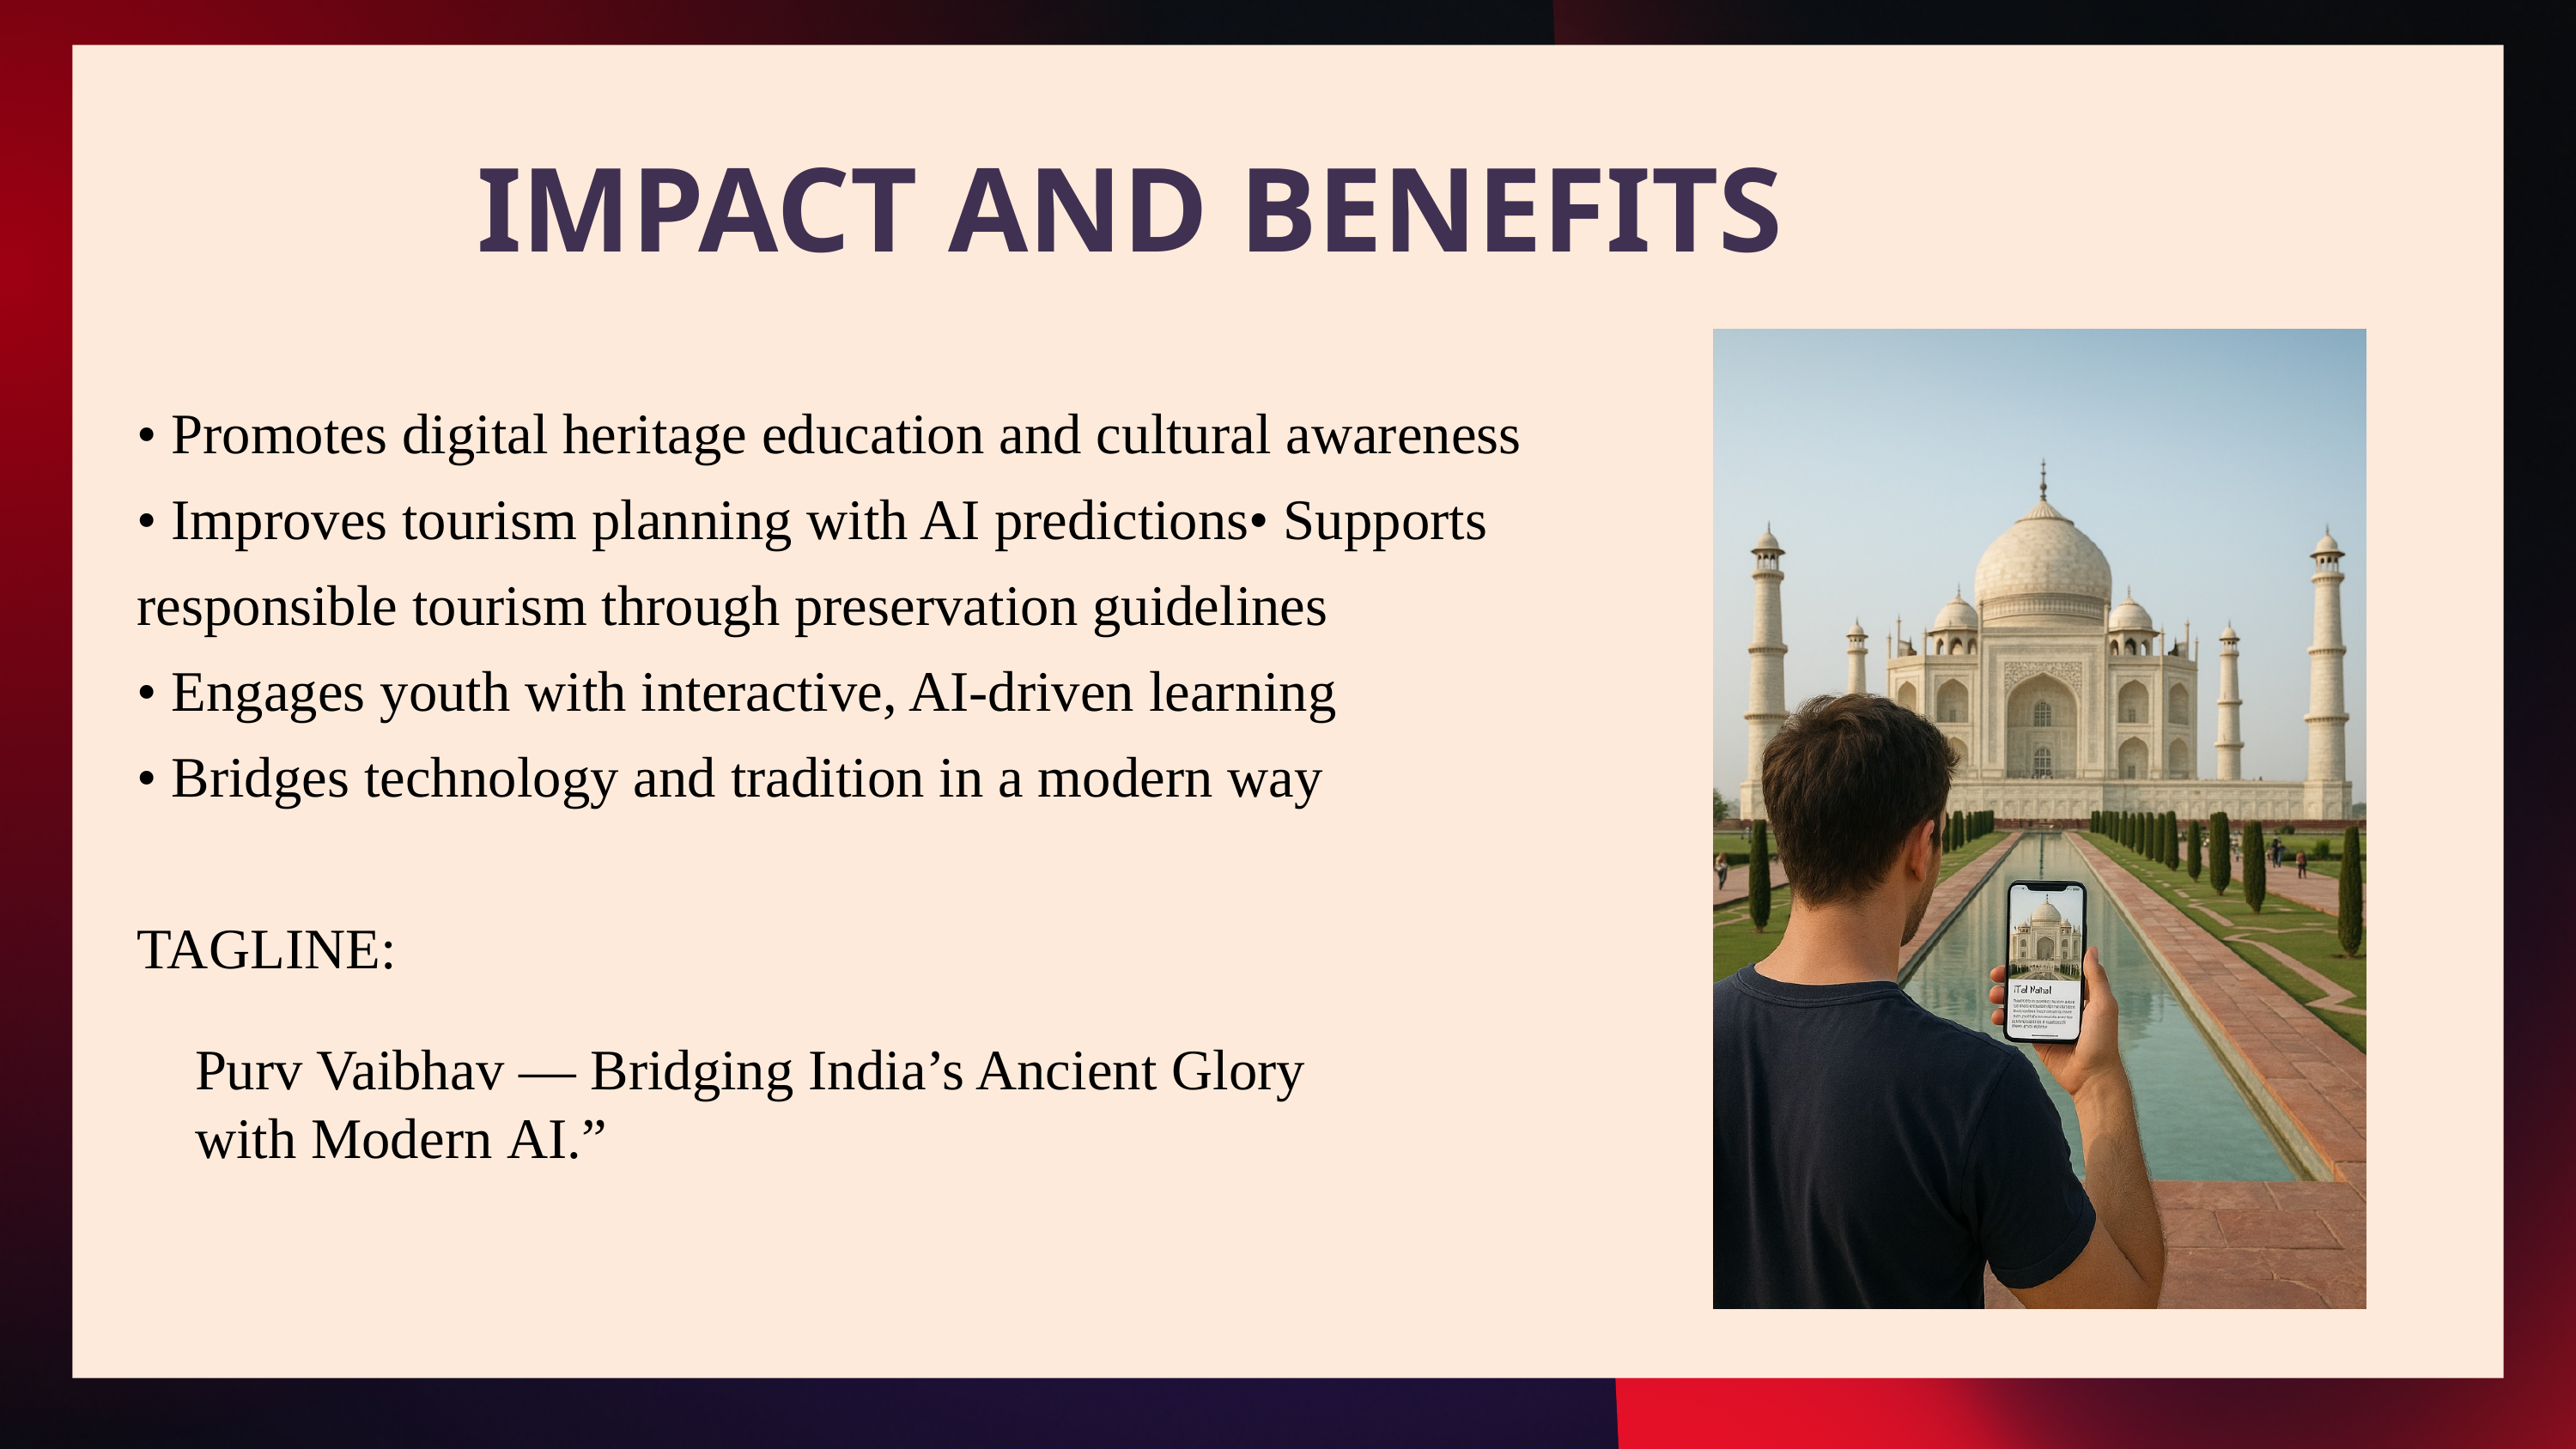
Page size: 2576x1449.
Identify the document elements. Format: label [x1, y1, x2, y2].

picture [1713, 329, 2366, 1309]
text_box [0, 0, 2576, 1449]
